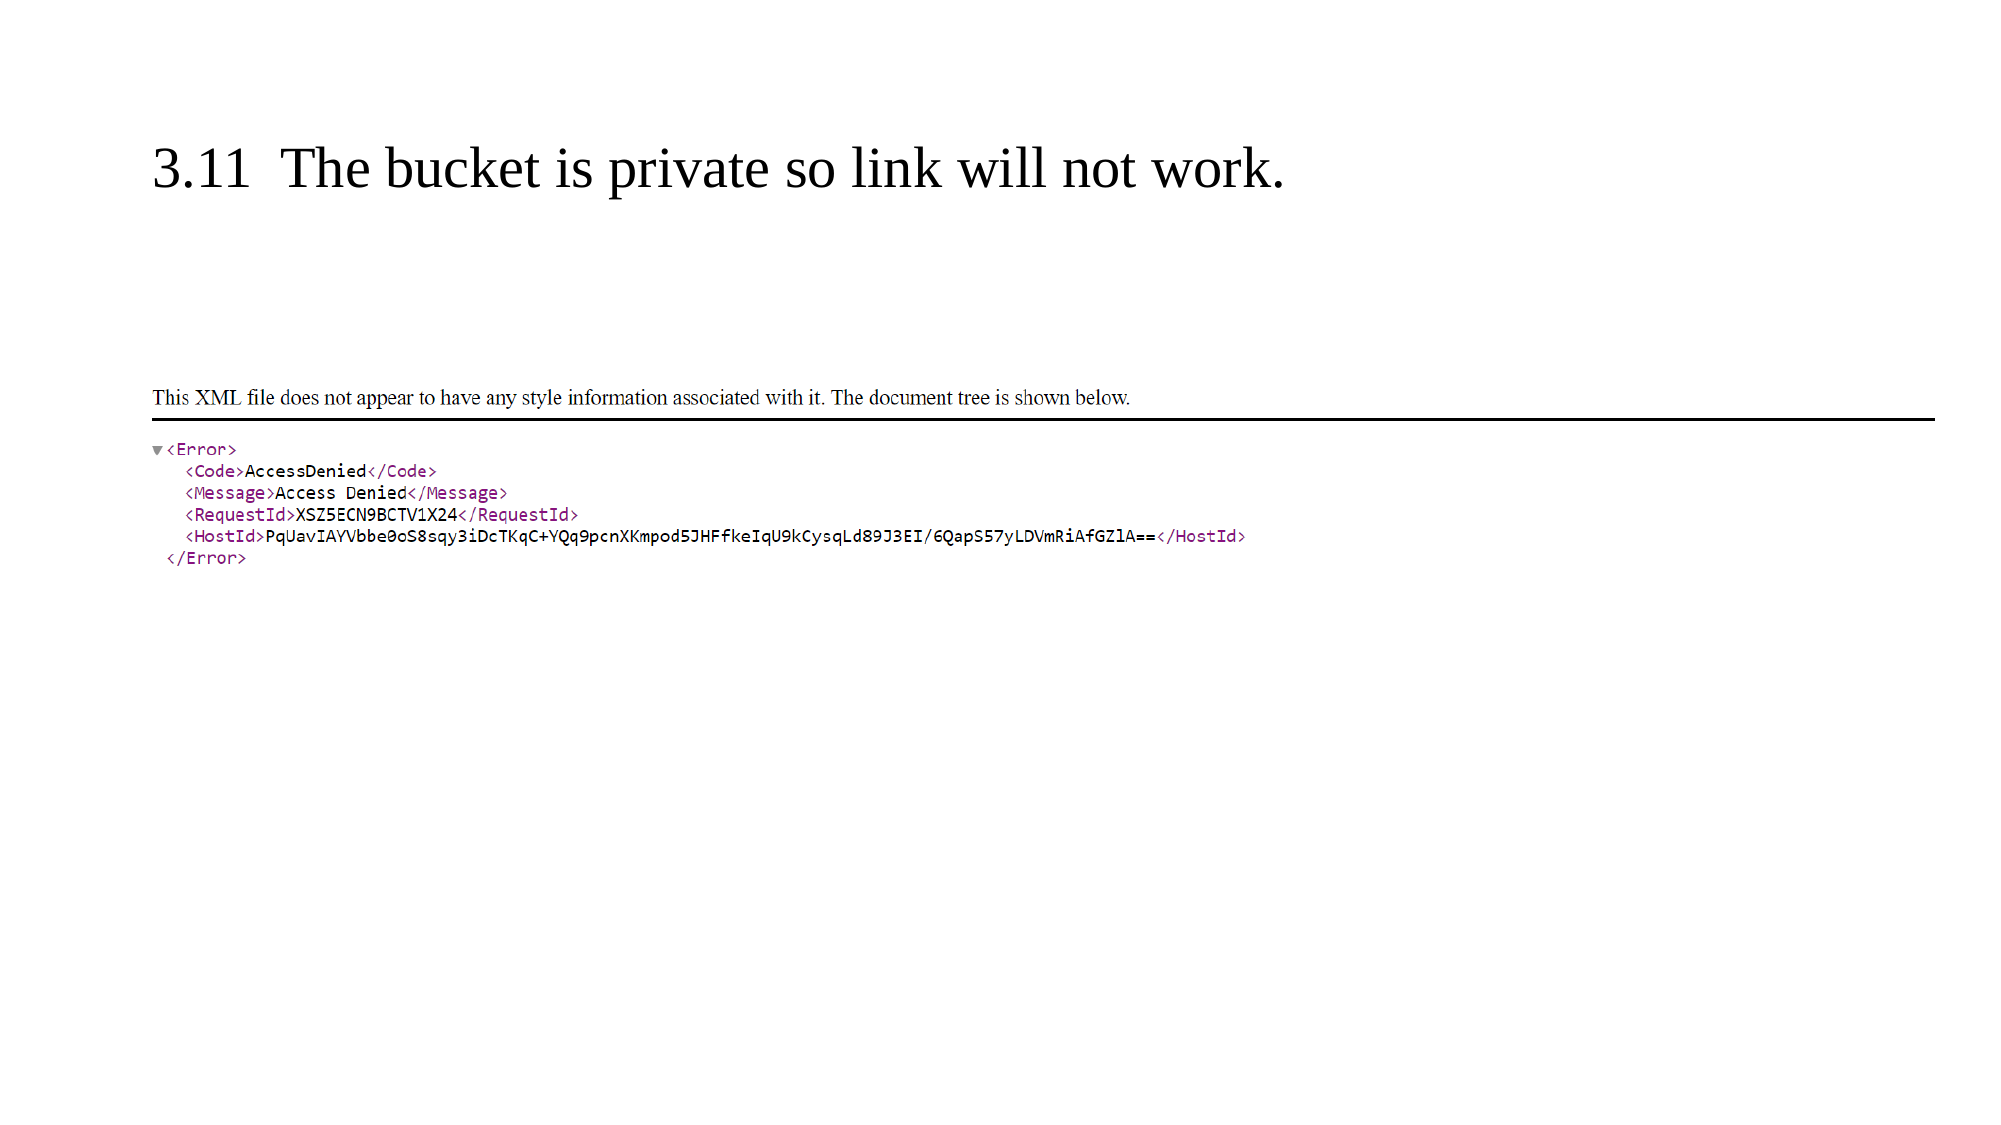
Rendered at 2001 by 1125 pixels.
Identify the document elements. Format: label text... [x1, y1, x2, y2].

title 3.11 The bucket is private so link will not work. [137, 59, 1863, 278]
picture [137, 371, 1948, 588]
